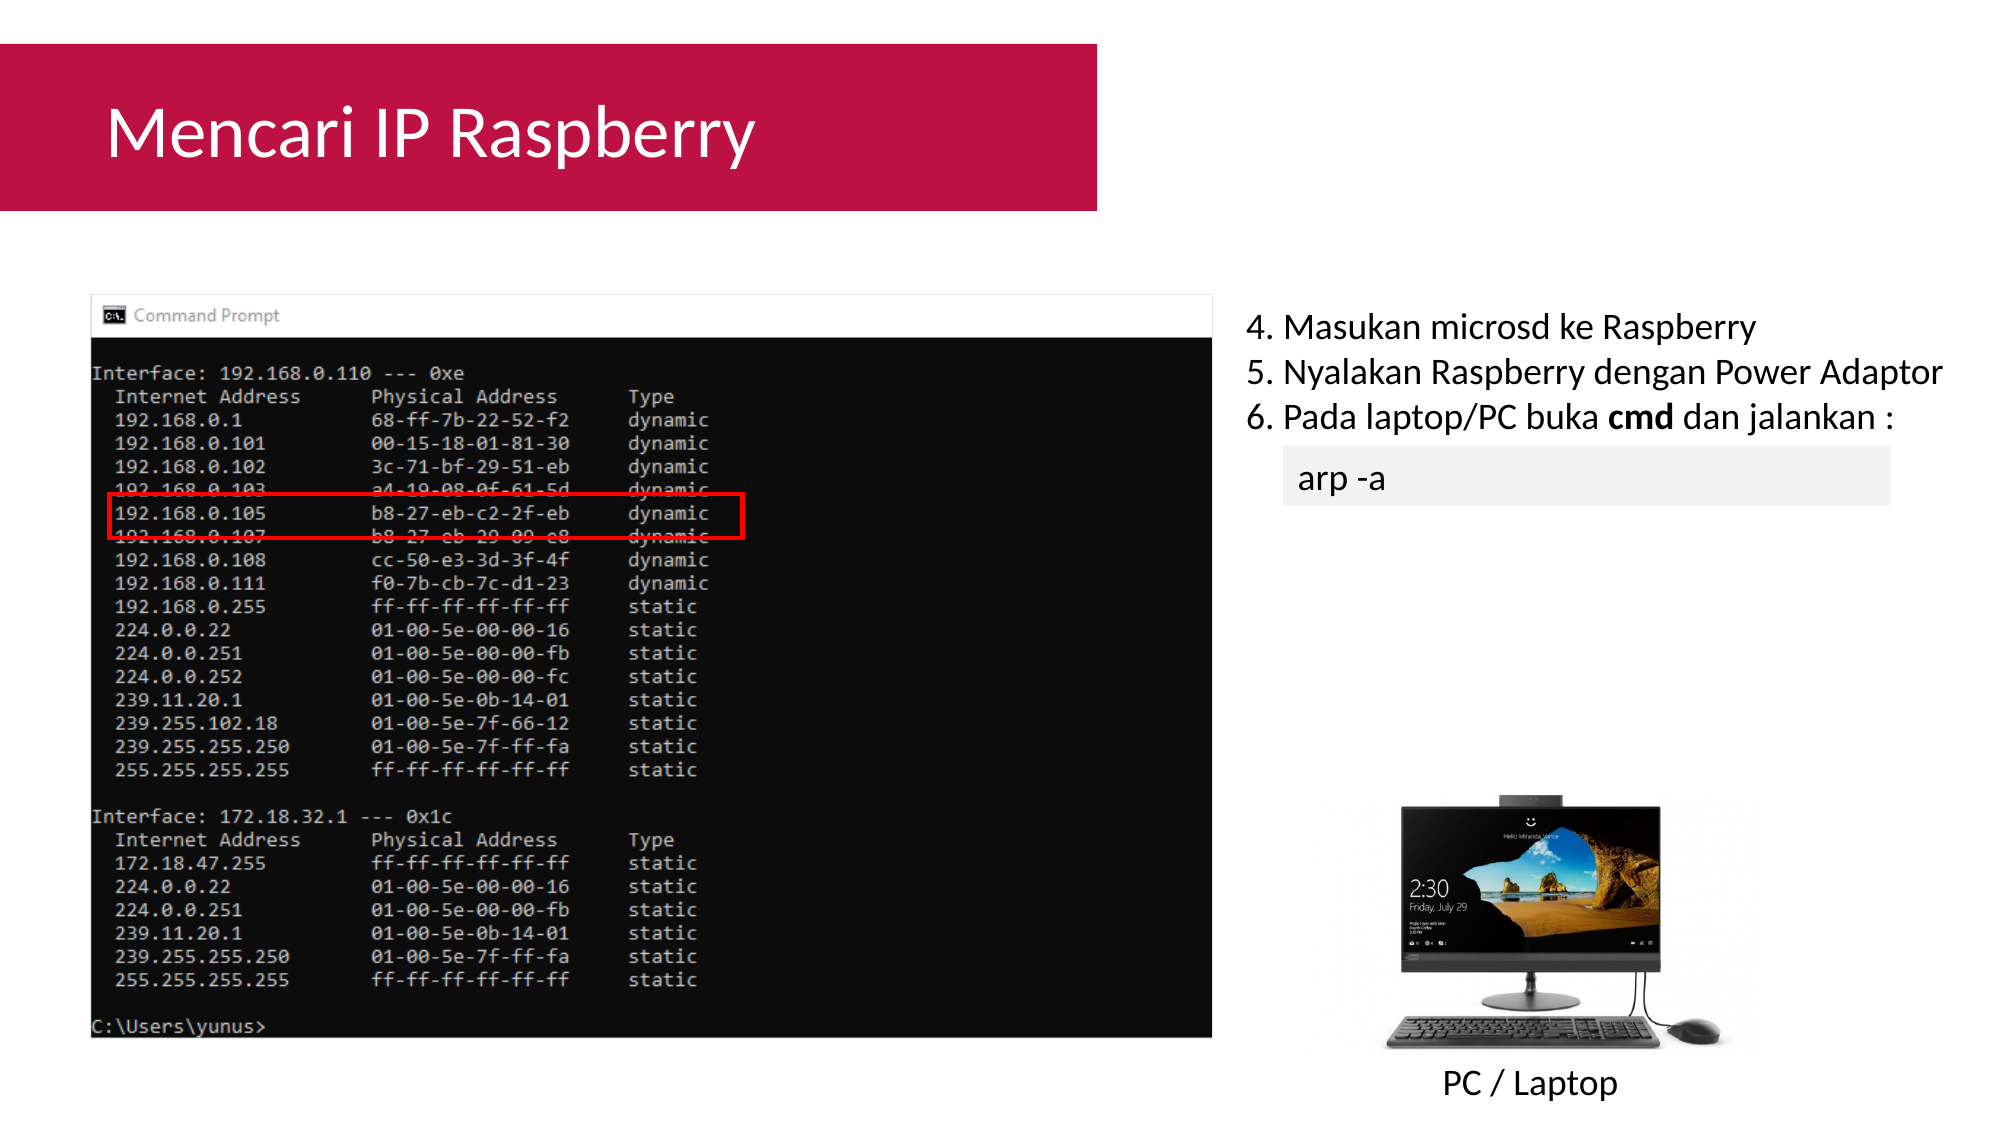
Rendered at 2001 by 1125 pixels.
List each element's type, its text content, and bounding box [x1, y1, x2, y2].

text_box arp -a [1282, 445, 1891, 506]
picture [1301, 793, 1760, 1051]
picture [90, 294, 1213, 1039]
text_box [0, 43, 1098, 212]
text_box 4. Masukan microsd ke Raspberry 5. Nyalakan Raspberry dengan Power Adaptor 6. Pada laptop/PC buka cmd dan jalankan : [1231, 294, 1960, 445]
text_box PC / Laptop [1427, 1051, 1634, 1111]
text_box Mencari IP Raspberry [90, 74, 773, 180]
